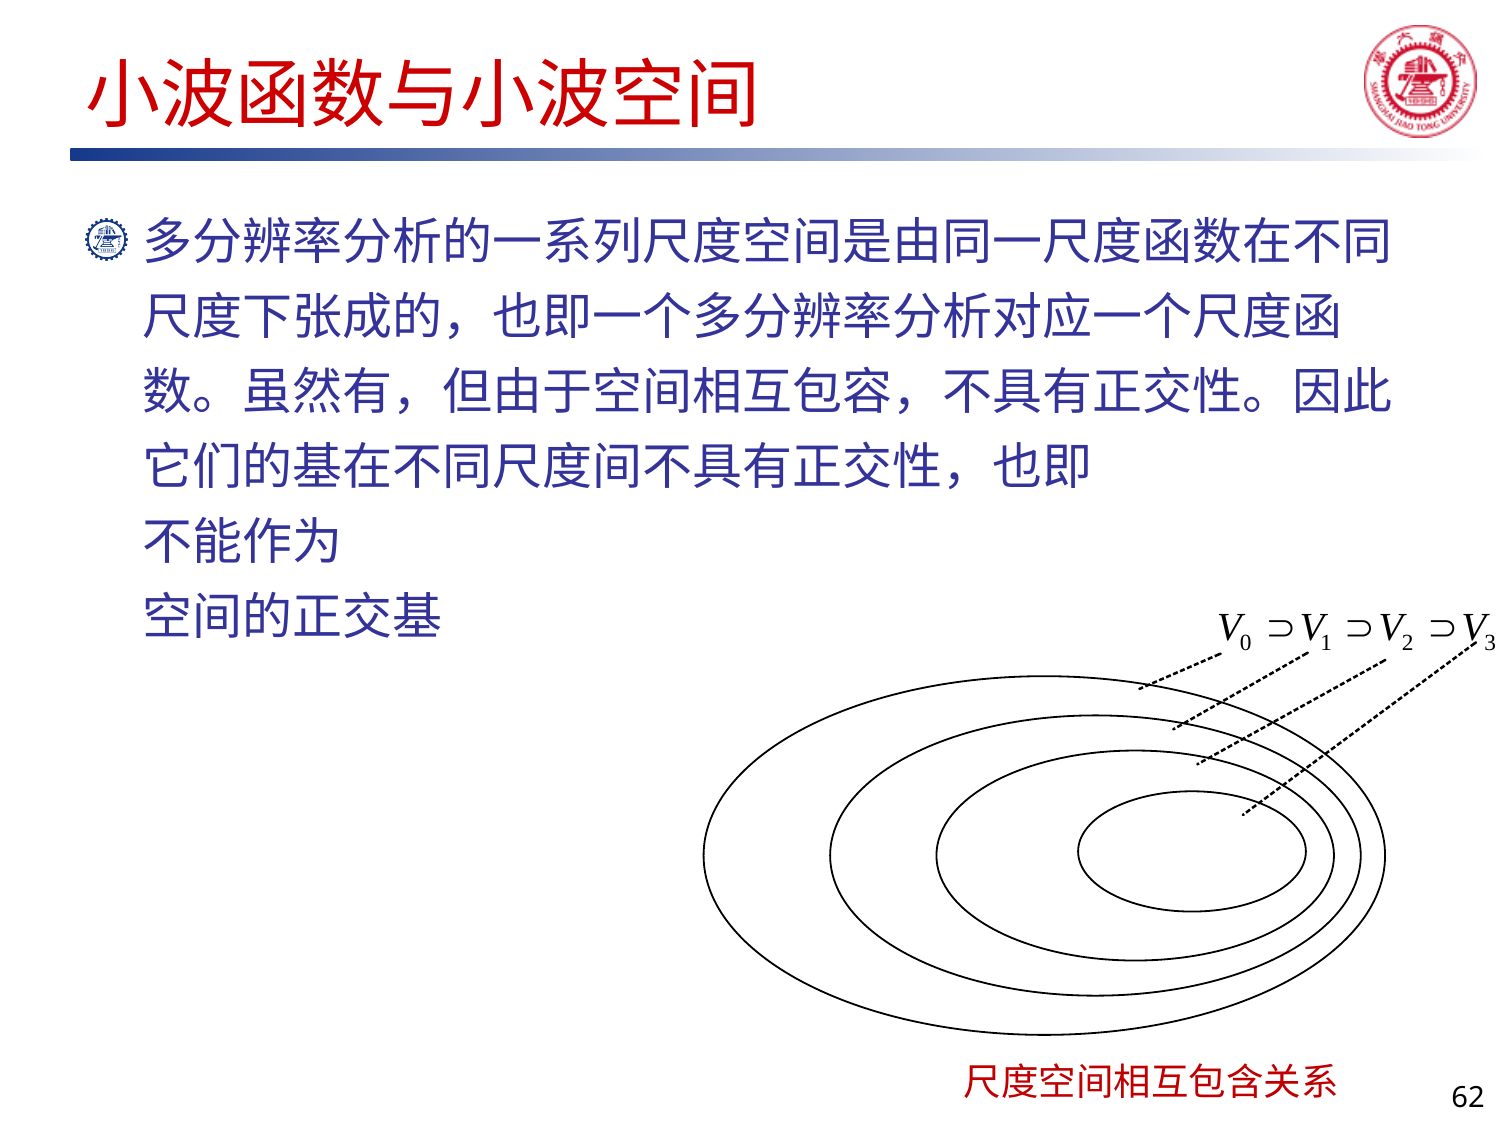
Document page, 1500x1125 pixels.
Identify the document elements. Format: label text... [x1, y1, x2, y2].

picture [85, 218, 128, 261]
title 小波函数与小波空间 [70, 31, 1164, 144]
slide_number 62 [1370, 1070, 1500, 1125]
picture [1364, 25, 1477, 138]
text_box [699, 598, 1500, 1039]
